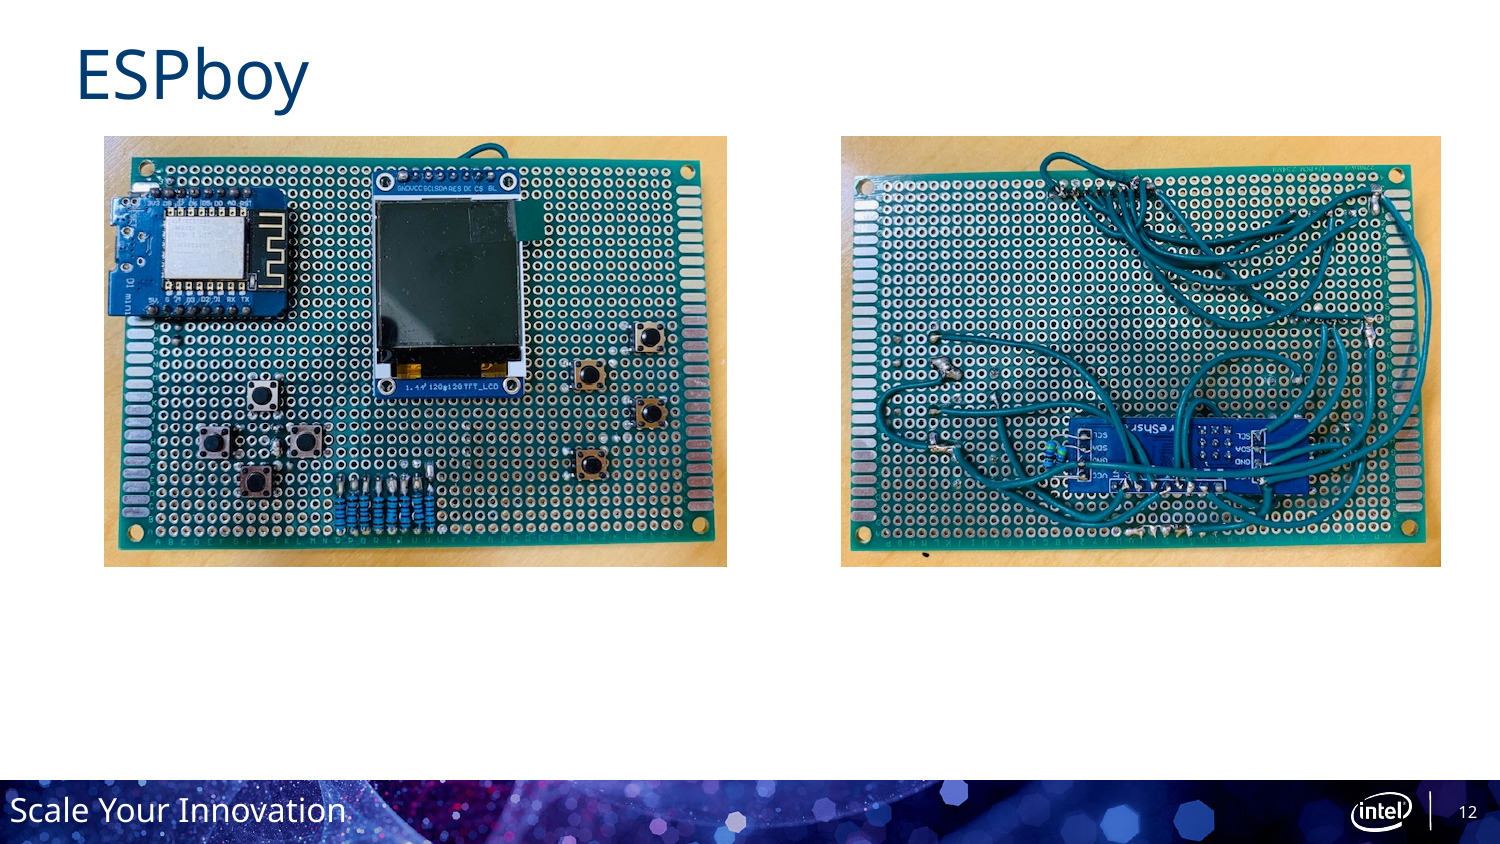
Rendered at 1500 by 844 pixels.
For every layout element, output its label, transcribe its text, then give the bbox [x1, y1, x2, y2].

title ESPboy [74, 50, 1425, 109]
slide_number 12 [1127, 791, 1478, 837]
picture [103, 135, 727, 568]
picture [841, 135, 1441, 568]
picture [0, 780, 1500, 844]
